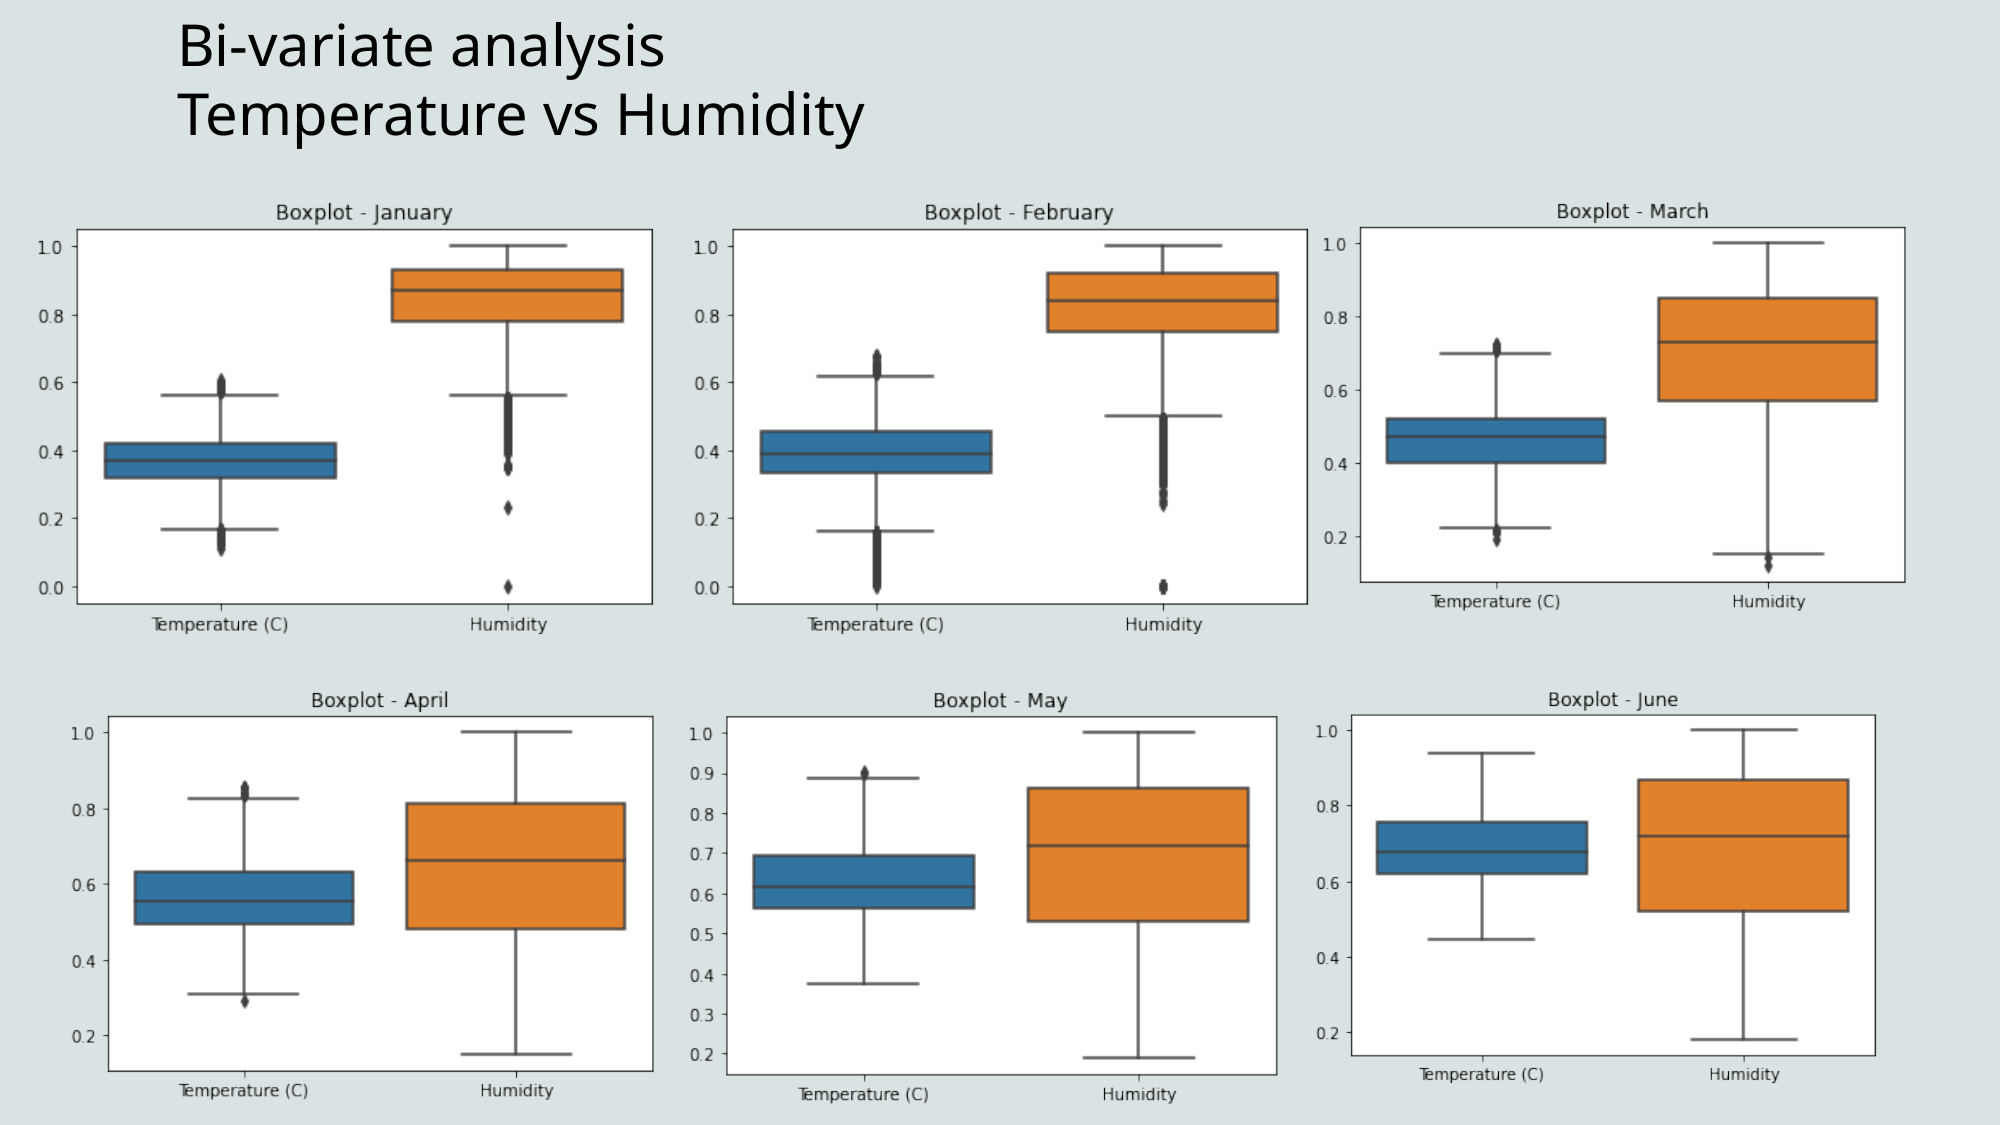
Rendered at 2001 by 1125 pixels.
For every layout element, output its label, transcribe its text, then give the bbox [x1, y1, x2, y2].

picture [59, 680, 665, 1110]
title Bi-variate analysis Temperature vs Humidity [162, 0, 1838, 155]
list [25, 191, 665, 645]
picture [1304, 680, 1886, 1094]
picture [680, 191, 1916, 645]
picture [677, 680, 1289, 1114]
